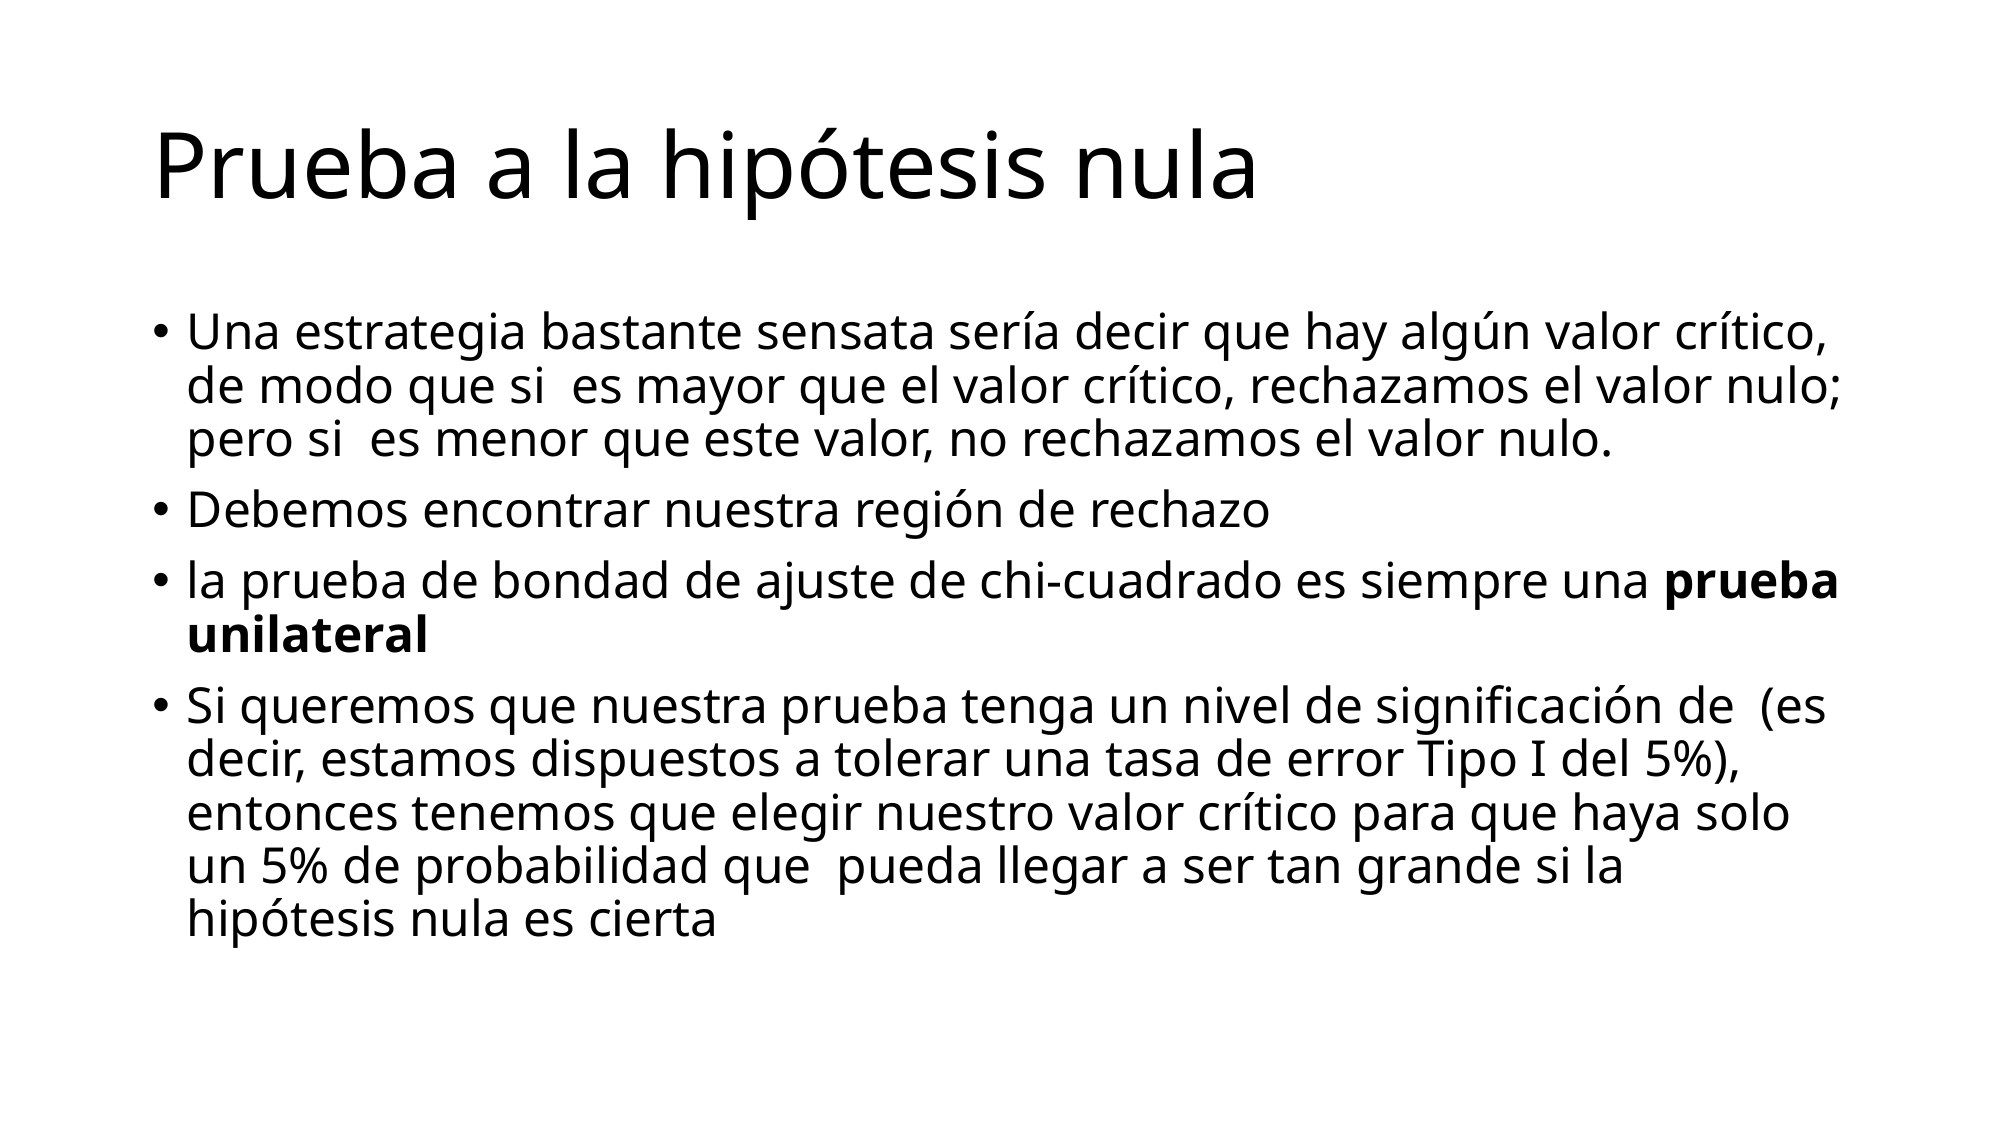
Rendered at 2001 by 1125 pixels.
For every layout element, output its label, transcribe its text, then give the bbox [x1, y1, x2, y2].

title Prueba a la hipótesis nula [137, 59, 1863, 278]
